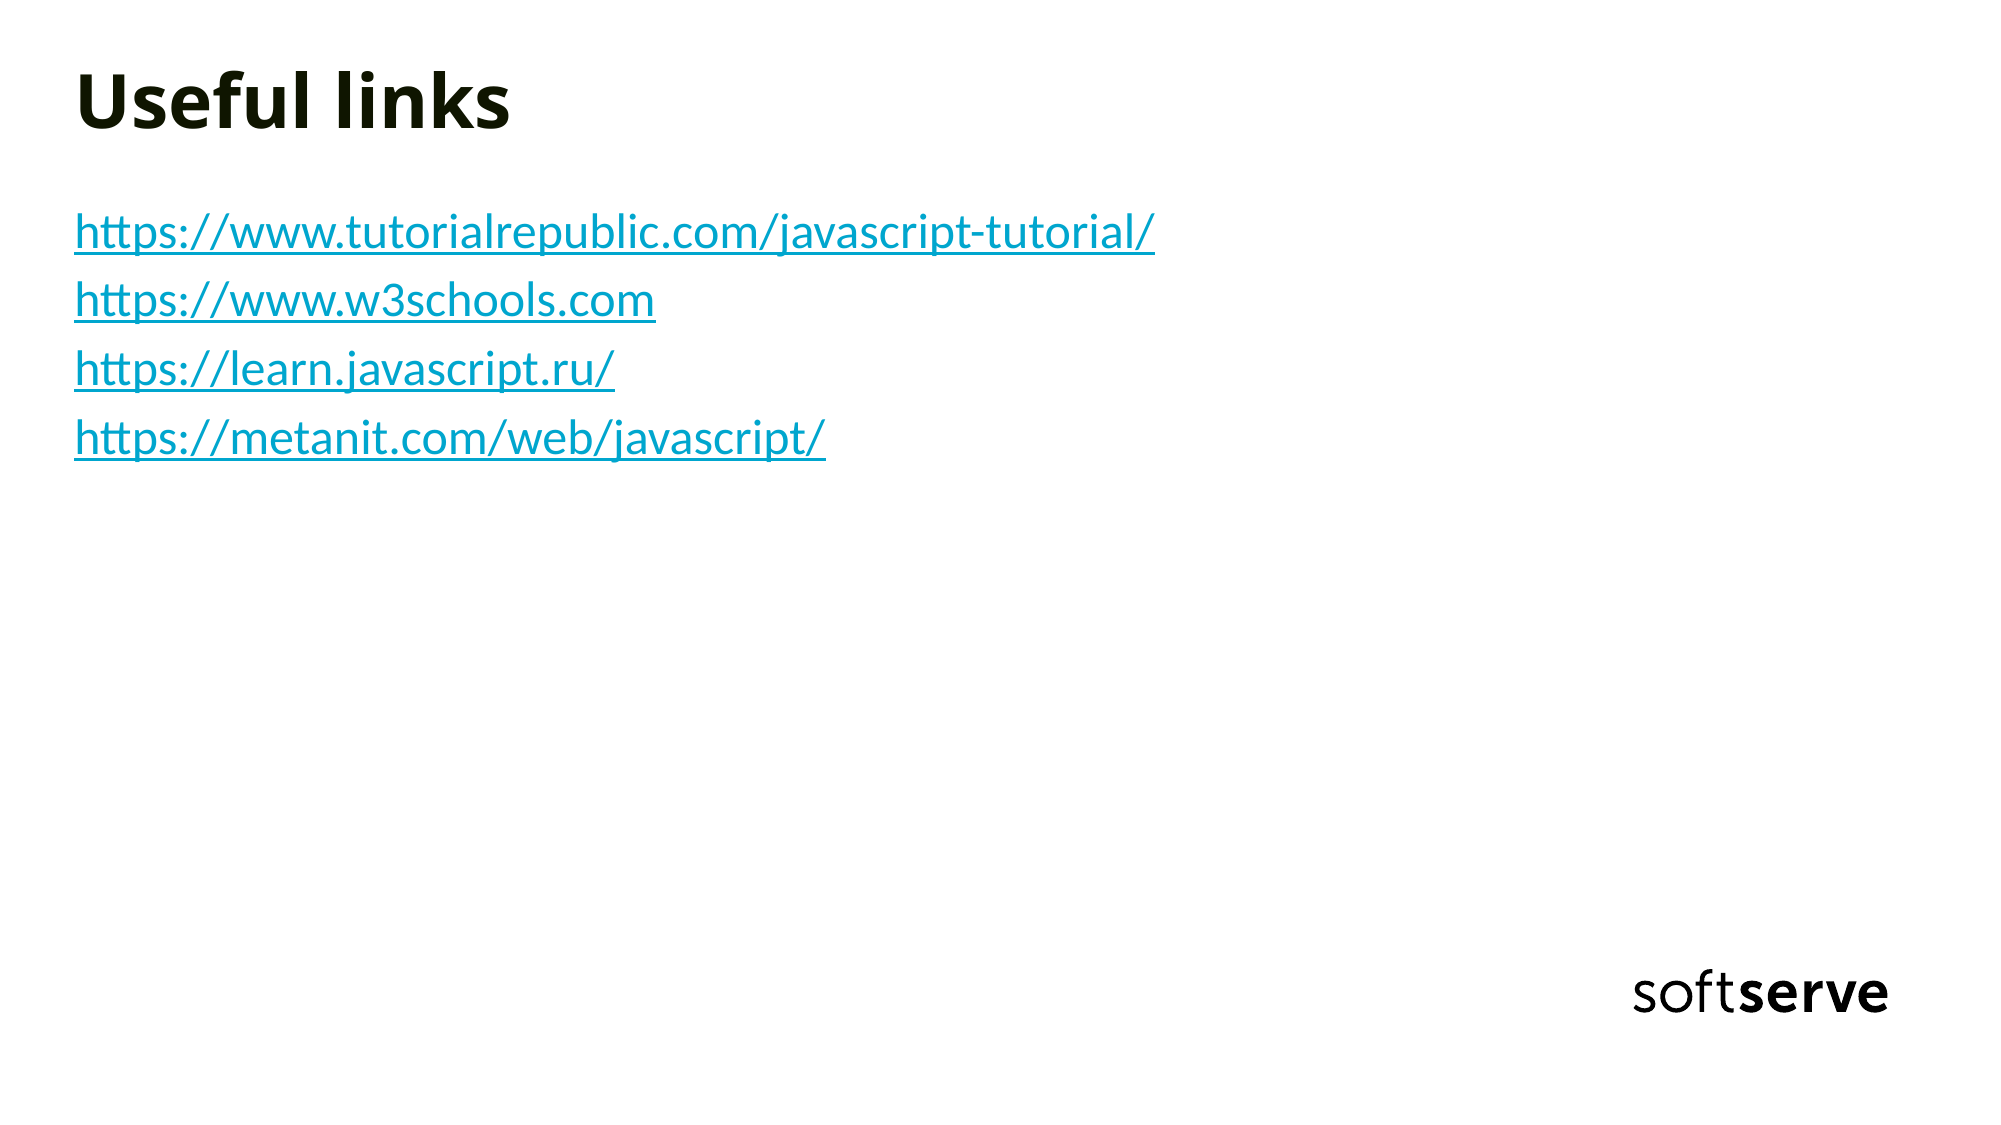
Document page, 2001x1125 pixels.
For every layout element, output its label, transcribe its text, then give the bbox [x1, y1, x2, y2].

list https://www.tutorialrepublic.com/javascript-tutorial/ https://www.w3schools.com https://learn.javascript.ru/ https://metanit.com/web/javascript/ [59, 202, 1946, 947]
title Useful links [59, 56, 1957, 143]
